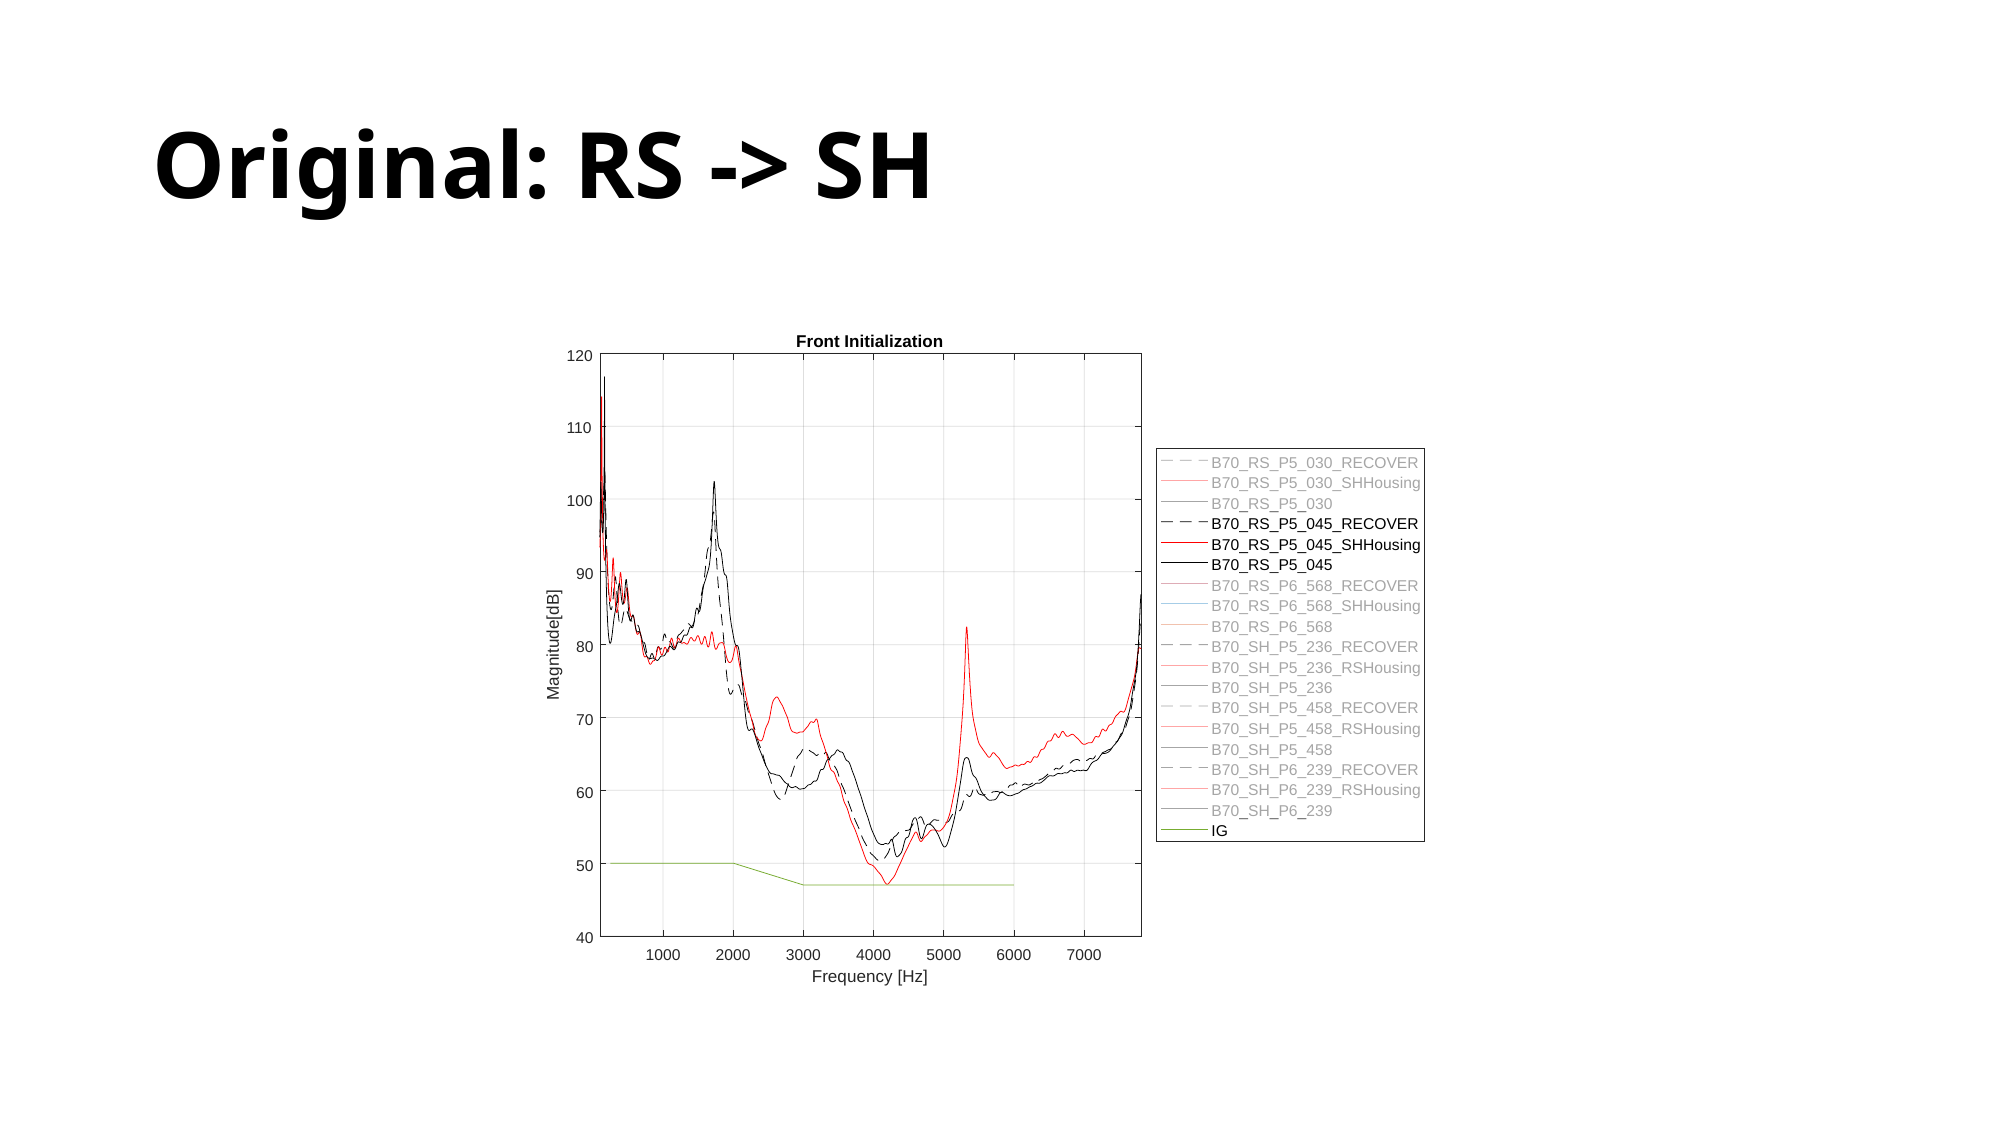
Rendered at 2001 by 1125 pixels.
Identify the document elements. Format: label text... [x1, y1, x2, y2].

title Original: RS -> SH [137, 59, 1863, 278]
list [509, 299, 1491, 1014]
